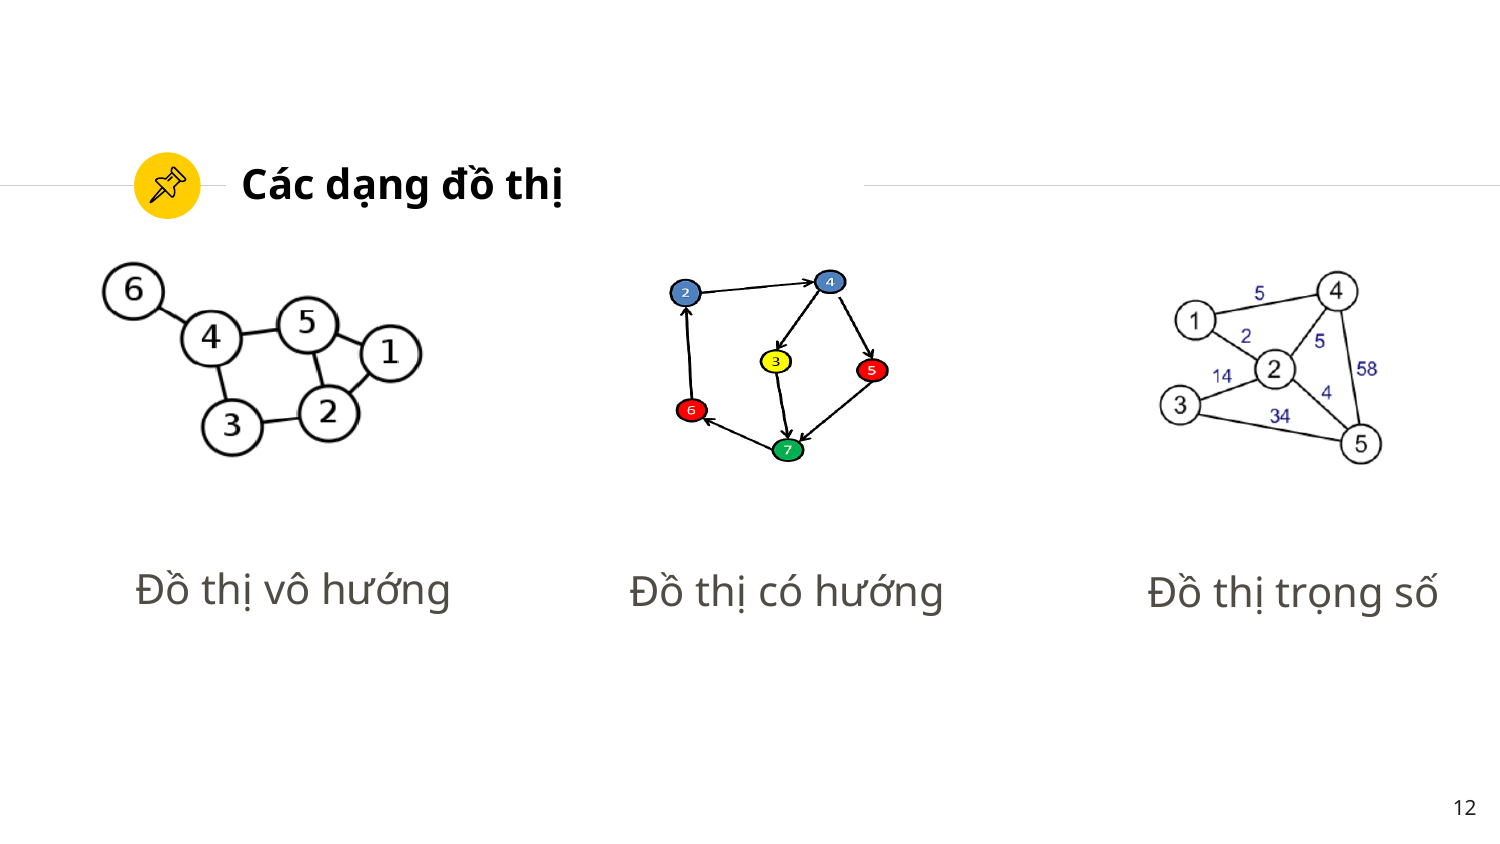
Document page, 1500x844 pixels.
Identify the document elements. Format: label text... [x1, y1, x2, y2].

picture [1120, 256, 1414, 487]
picture [649, 256, 910, 473]
title Các dạng đồ thị [226, 146, 863, 219]
text_box Đồ thị có hướng [505, 526, 1016, 615]
text_box Đồ thị trọng số [1011, 528, 1500, 617]
picture [95, 256, 439, 473]
slide_number 12 [1401, 779, 1492, 844]
text_box Đồ thị vô hướng [0, 525, 548, 613]
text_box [150, 166, 186, 203]
